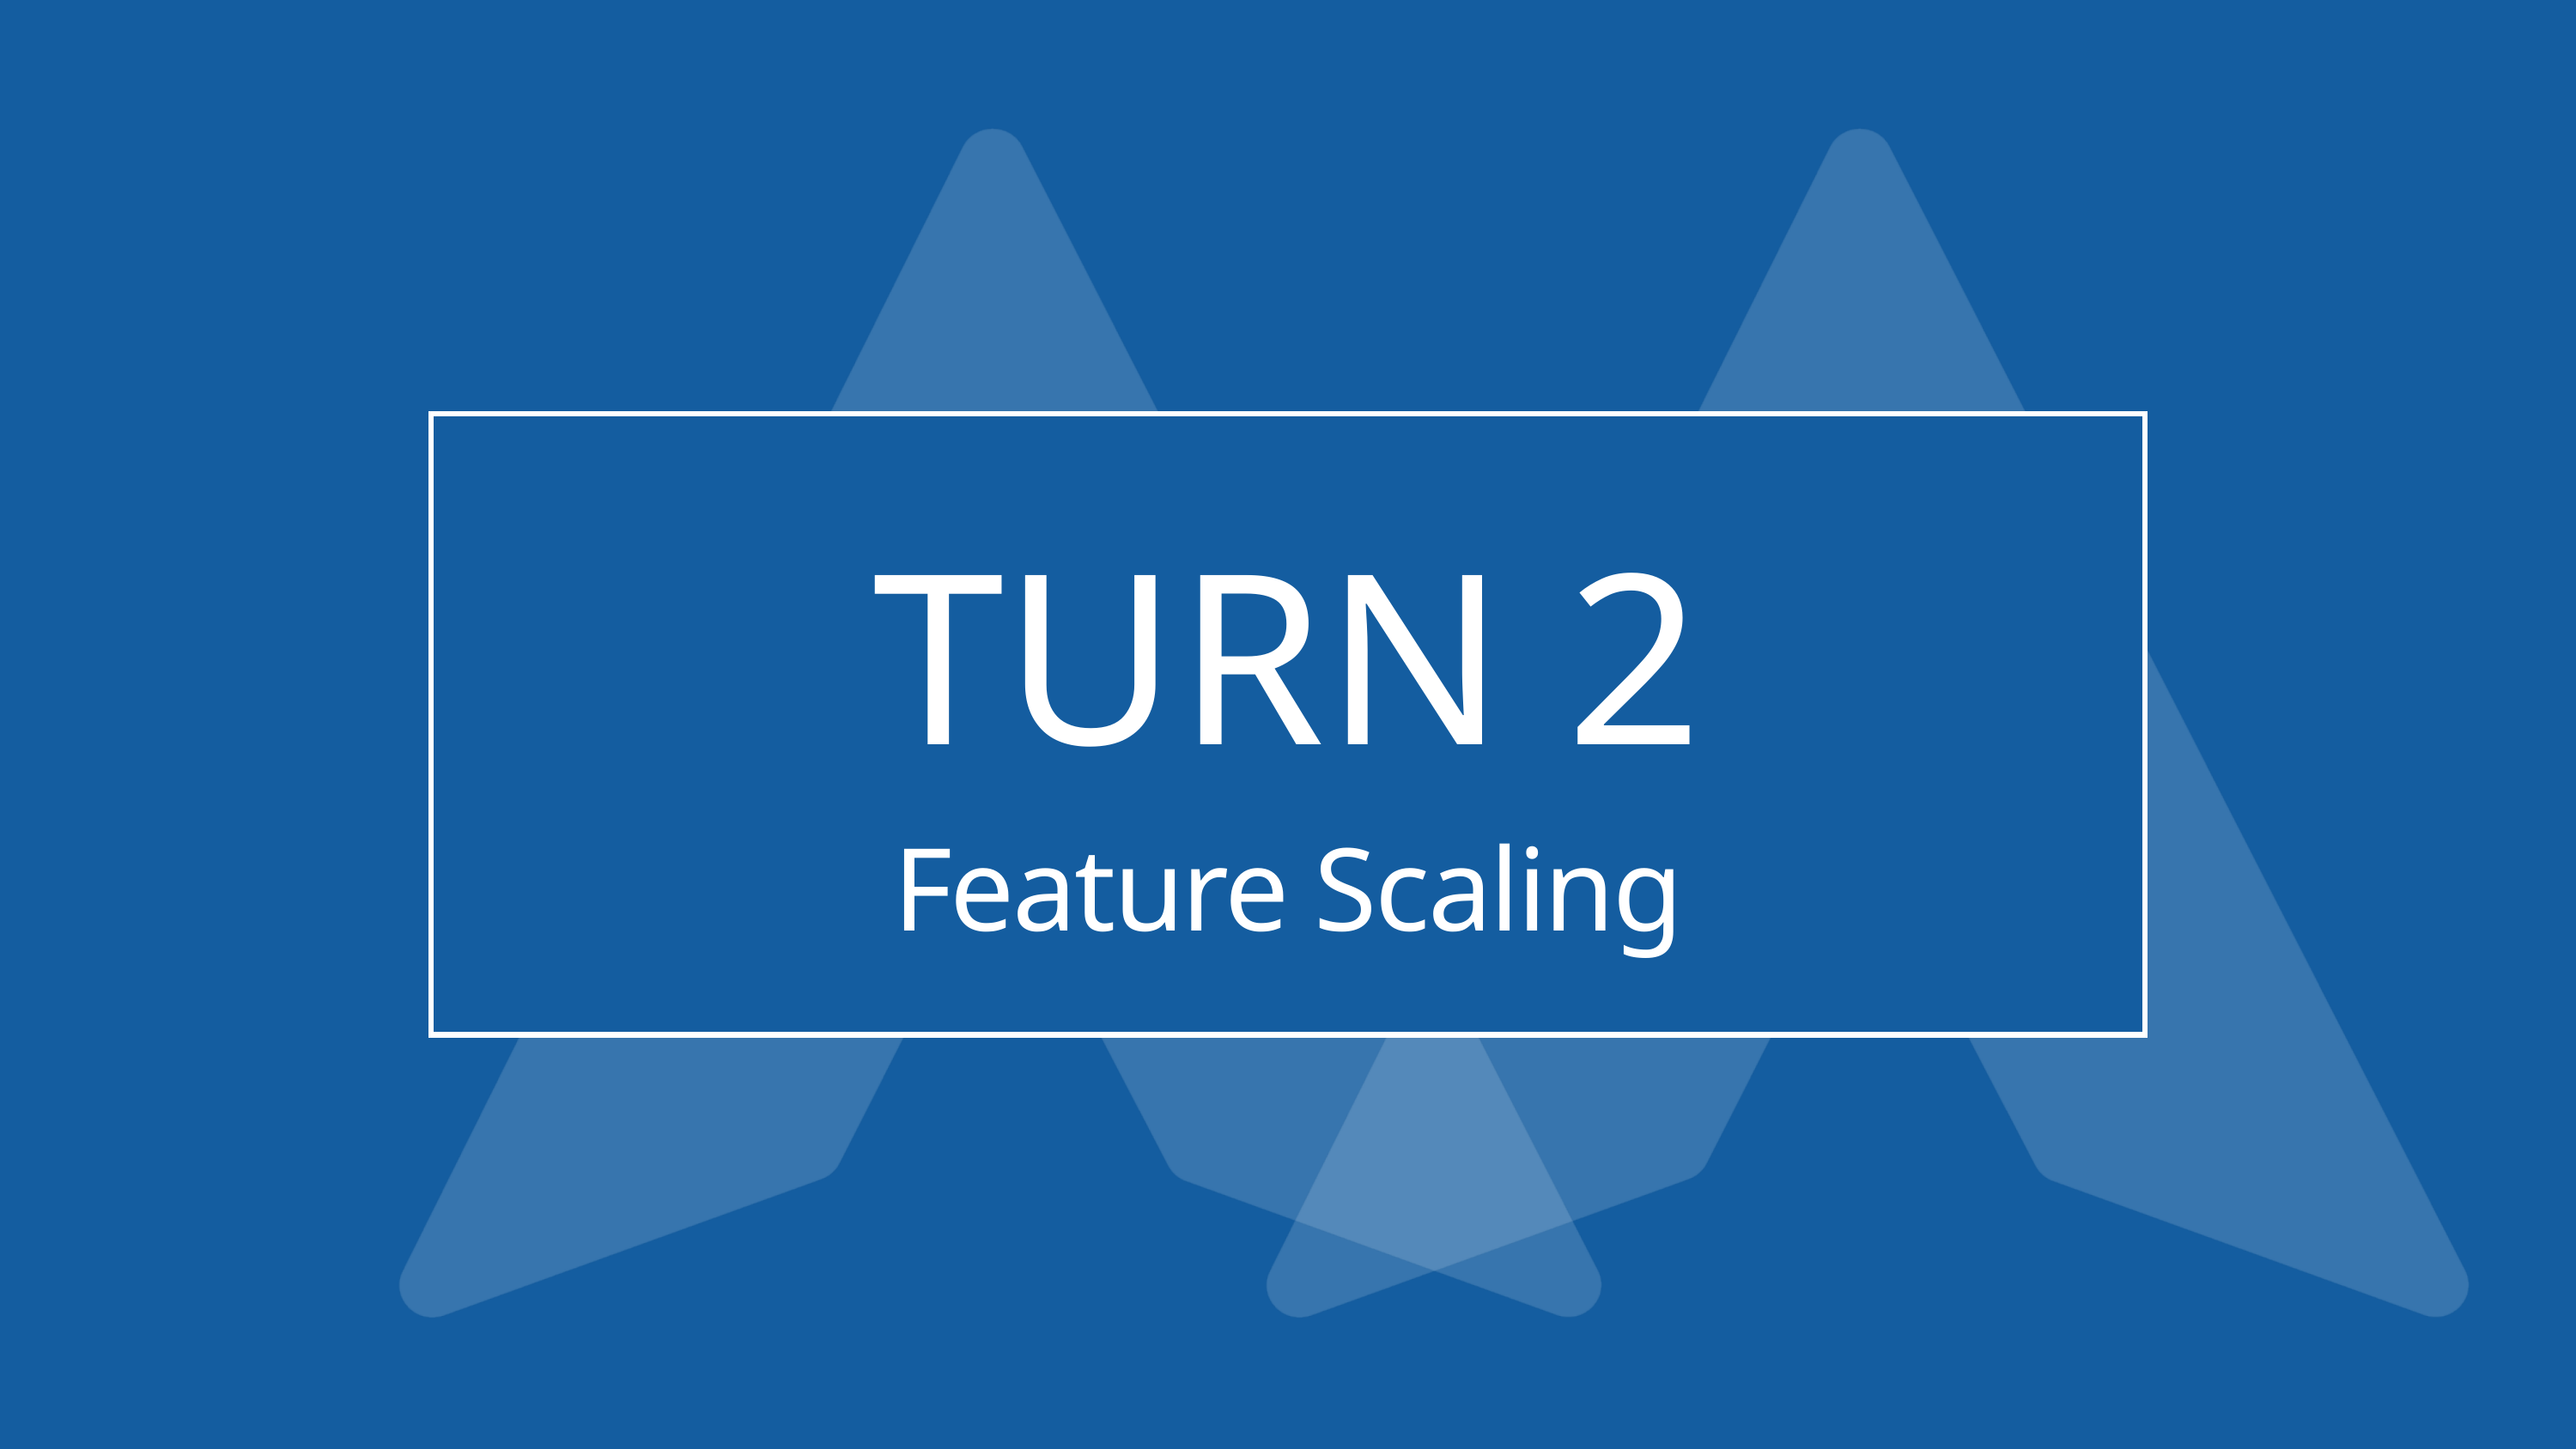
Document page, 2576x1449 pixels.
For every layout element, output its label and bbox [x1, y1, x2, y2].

text_box [390, 123, 1612, 1326]
text_box [1612, 123, 2479, 1326]
text_box [430, 413, 2145, 1035]
